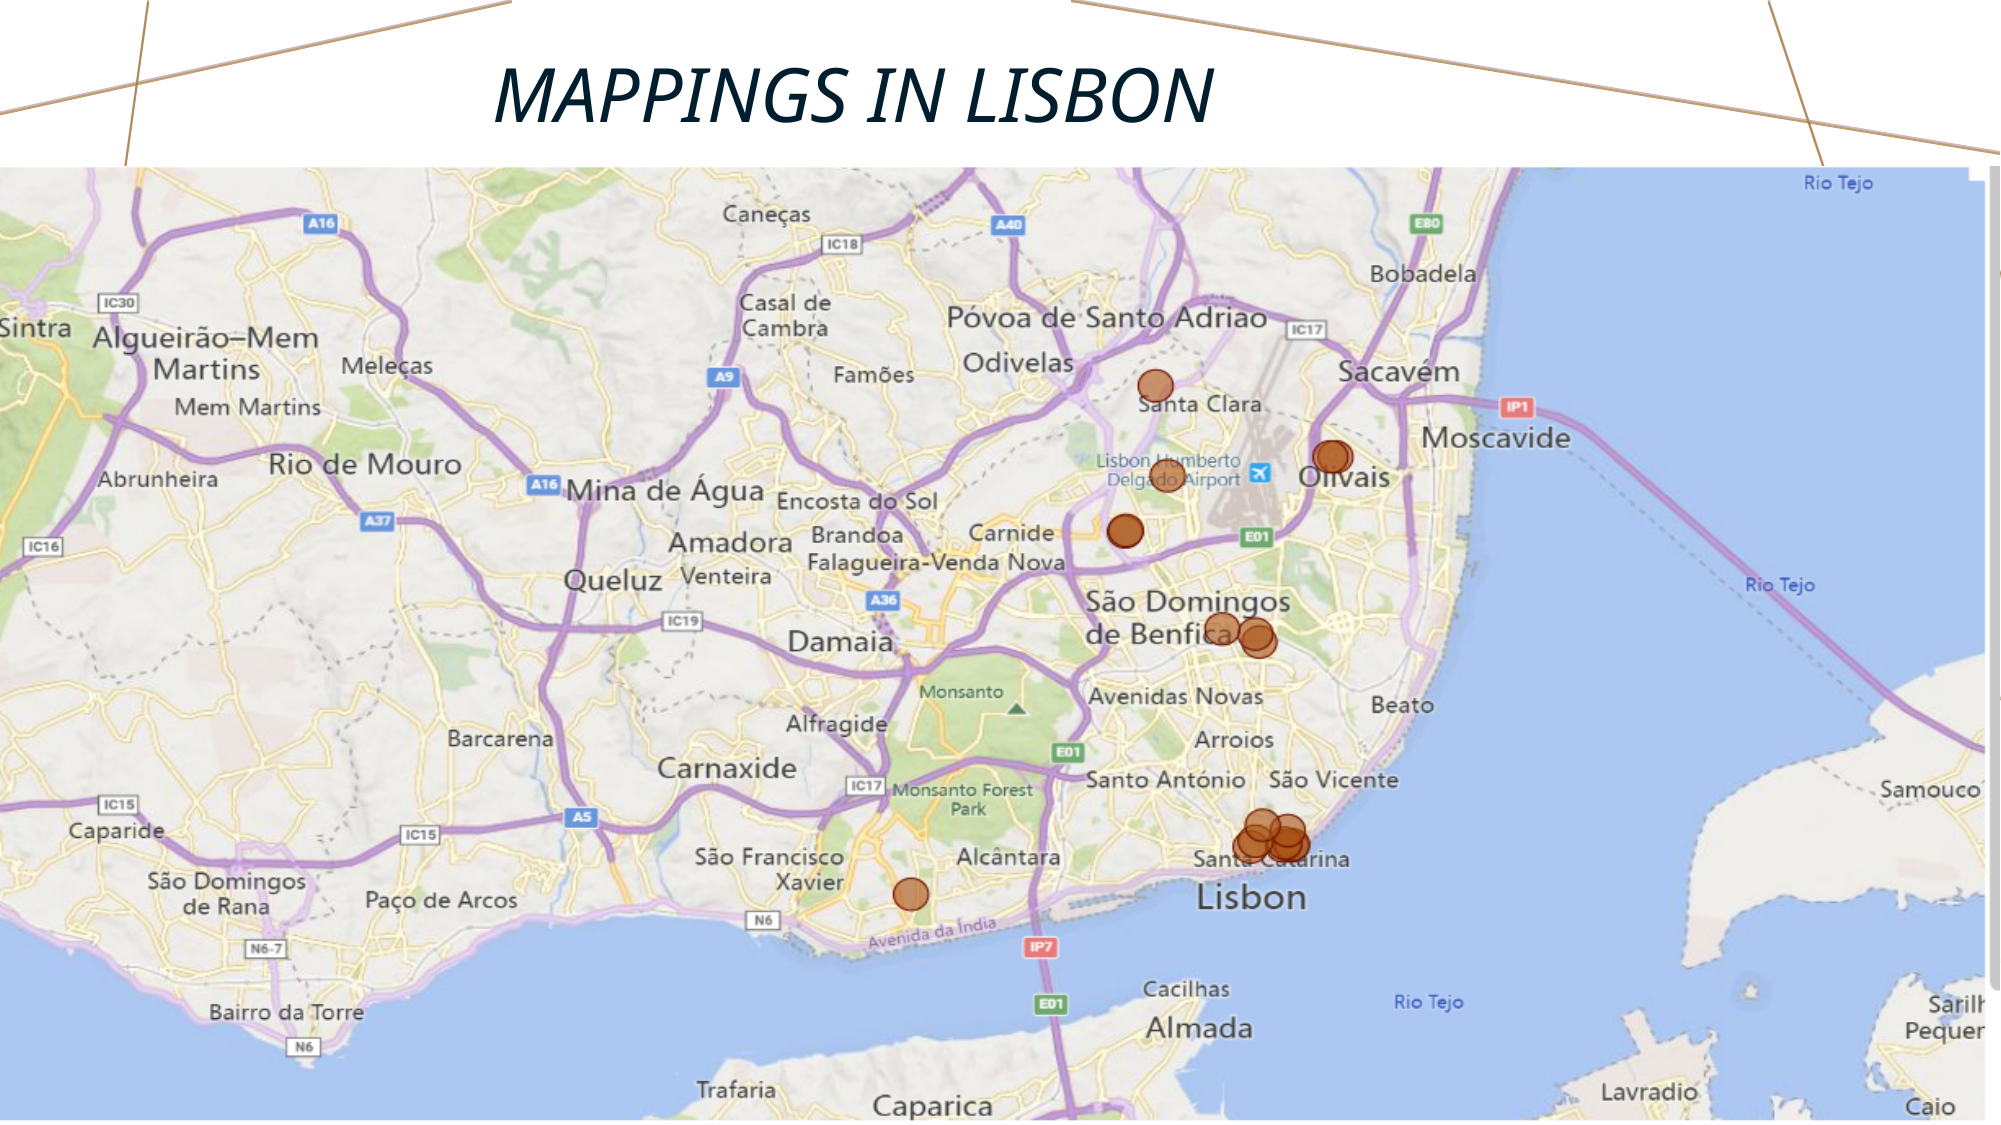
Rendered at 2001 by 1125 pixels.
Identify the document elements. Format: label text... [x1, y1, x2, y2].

title MAPPINGS IN LISBON [477, 24, 1296, 147]
picture [0, 166, 2000, 1125]
